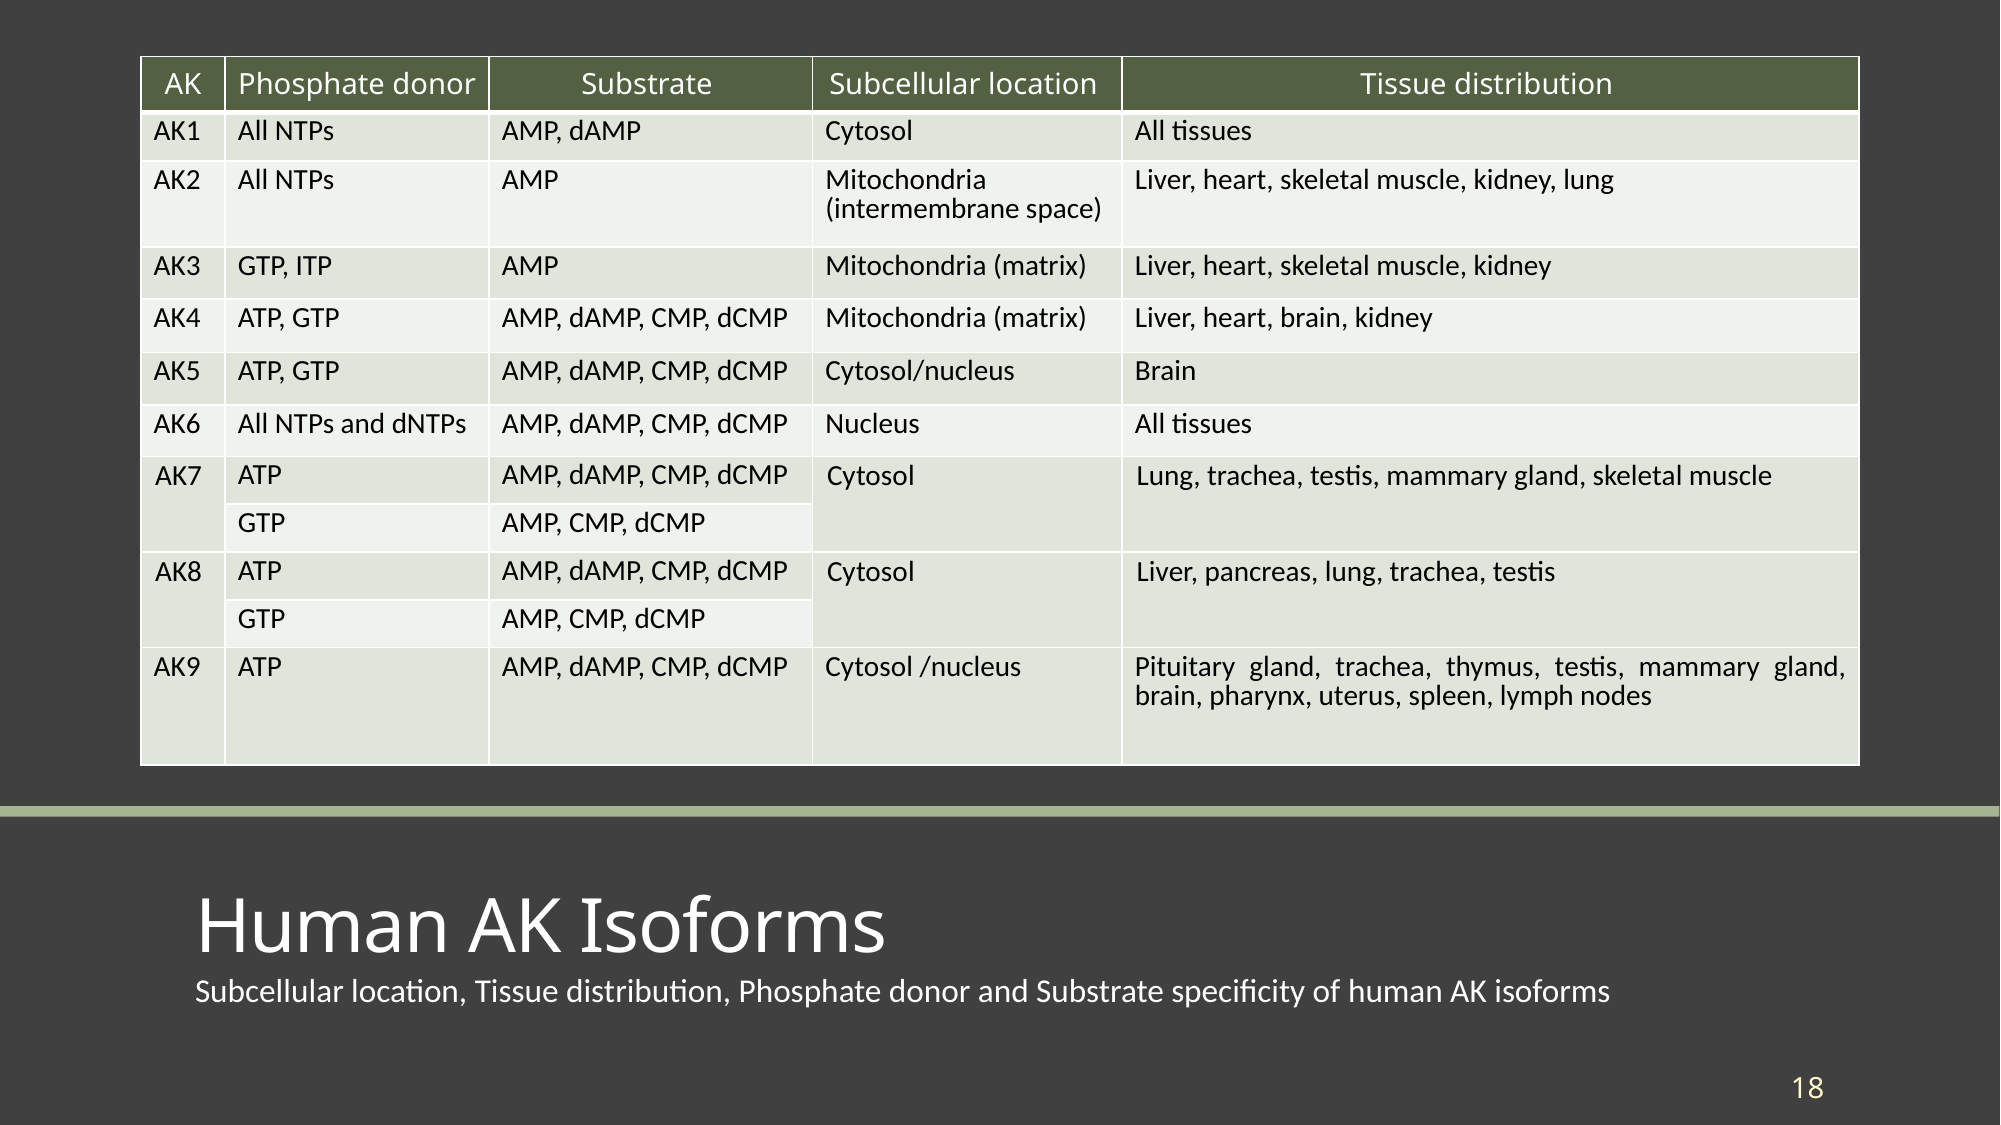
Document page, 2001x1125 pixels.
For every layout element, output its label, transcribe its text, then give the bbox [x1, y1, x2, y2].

title Human AK Isoforms [180, 832, 1839, 968]
table_cell AMP [490, 248, 812, 298]
table_cell ATP [226, 553, 488, 599]
table_cell AK5 [142, 353, 224, 404]
table_cell Liver, heart, skeletal muscle, kidney [1123, 248, 1858, 298]
table_cell ATP, GTP [226, 300, 488, 352]
table_cell ATP [226, 648, 488, 764]
table_cell All NTPs [226, 162, 488, 246]
table_cell AK8 [142, 553, 224, 647]
table_cell AMP, dAMP, CMP, dCMP [490, 553, 812, 599]
table_cell Liver, pancreas, lung, trachea, testis [1123, 553, 1858, 647]
table_cell AK4 [142, 300, 224, 352]
table_cell AMP, dAMP [490, 115, 812, 160]
table_cell AMP, dAMP, CMP, dCMP [490, 457, 812, 503]
table_cell AMP, CMP, dCMP [490, 601, 812, 647]
table_cell AK1 [142, 115, 224, 160]
table_cell AMP, CMP, dCMP [490, 505, 812, 551]
table_cell All tissues [1123, 115, 1858, 160]
table_cell Brain [1123, 353, 1858, 404]
table_cell AMP, dAMP, CMP, dCMP [490, 353, 812, 404]
table_cell Pituitary gland, trachea, thymus, testis, mammary gland, brain, pharynx, uterus, spleen, lymph nodes [1123, 648, 1858, 764]
table_cell Liver, heart, skeletal muscle, kidney, lung [1123, 162, 1858, 246]
table_cell ATP, GTP [226, 353, 488, 404]
table_header Subcellular location [813, 57, 1121, 110]
table_cell ATP [226, 457, 488, 503]
table_header Phosphate donor [226, 57, 488, 110]
table_cell Nucleus [813, 406, 1121, 456]
table_cell All tissues [1123, 406, 1858, 456]
table_cell Cytosol [813, 553, 1121, 647]
table_cell AK3 [142, 248, 224, 298]
table_cell AK7 [142, 457, 224, 551]
table_cell Cytosol [813, 115, 1121, 160]
table_cell Mitochondria (intermembrane space) [813, 162, 1121, 246]
table_cell GTP, ITP [226, 248, 488, 298]
table_cell Cytosol/nucleus [813, 353, 1121, 404]
table_header Tissue distribution [1123, 57, 1858, 110]
table_cell Mitochondria (matrix) [813, 300, 1121, 352]
table_cell Liver, heart, brain, kidney [1123, 300, 1858, 352]
table_cell Cytosol /nucleus [813, 648, 1121, 764]
table_cell AMP [490, 162, 812, 246]
table_cell AMP, dAMP, CMP, dCMP [490, 648, 812, 764]
table_cell AMP, dAMP, CMP, dCMP [490, 406, 812, 456]
table_cell AK9 [142, 648, 224, 764]
table_cell Cytosol [813, 457, 1121, 551]
table_cell All NTPs [226, 115, 488, 160]
table_cell Lung, trachea, testis, mammary gland, skeletal muscle [1123, 457, 1858, 551]
table_cell All NTPs and dNTPs [226, 406, 488, 456]
table_cell GTP [226, 505, 488, 551]
slide_number 18 [1624, 1059, 1840, 1120]
table_cell AMP, dAMP, CMP, dCMP [490, 300, 812, 352]
table_cell AK6 [142, 406, 224, 456]
table_header AK [142, 57, 224, 110]
table_cell Mitochondria (matrix) [813, 248, 1121, 298]
table_cell GTP [226, 601, 488, 647]
table_header Substrate [490, 57, 812, 110]
list Subcellular location, Tissue distribution, Phosphate donor and Substrate specificity of human AK isoforms [180, 973, 1839, 1034]
table_cell AK2 [142, 162, 224, 246]
